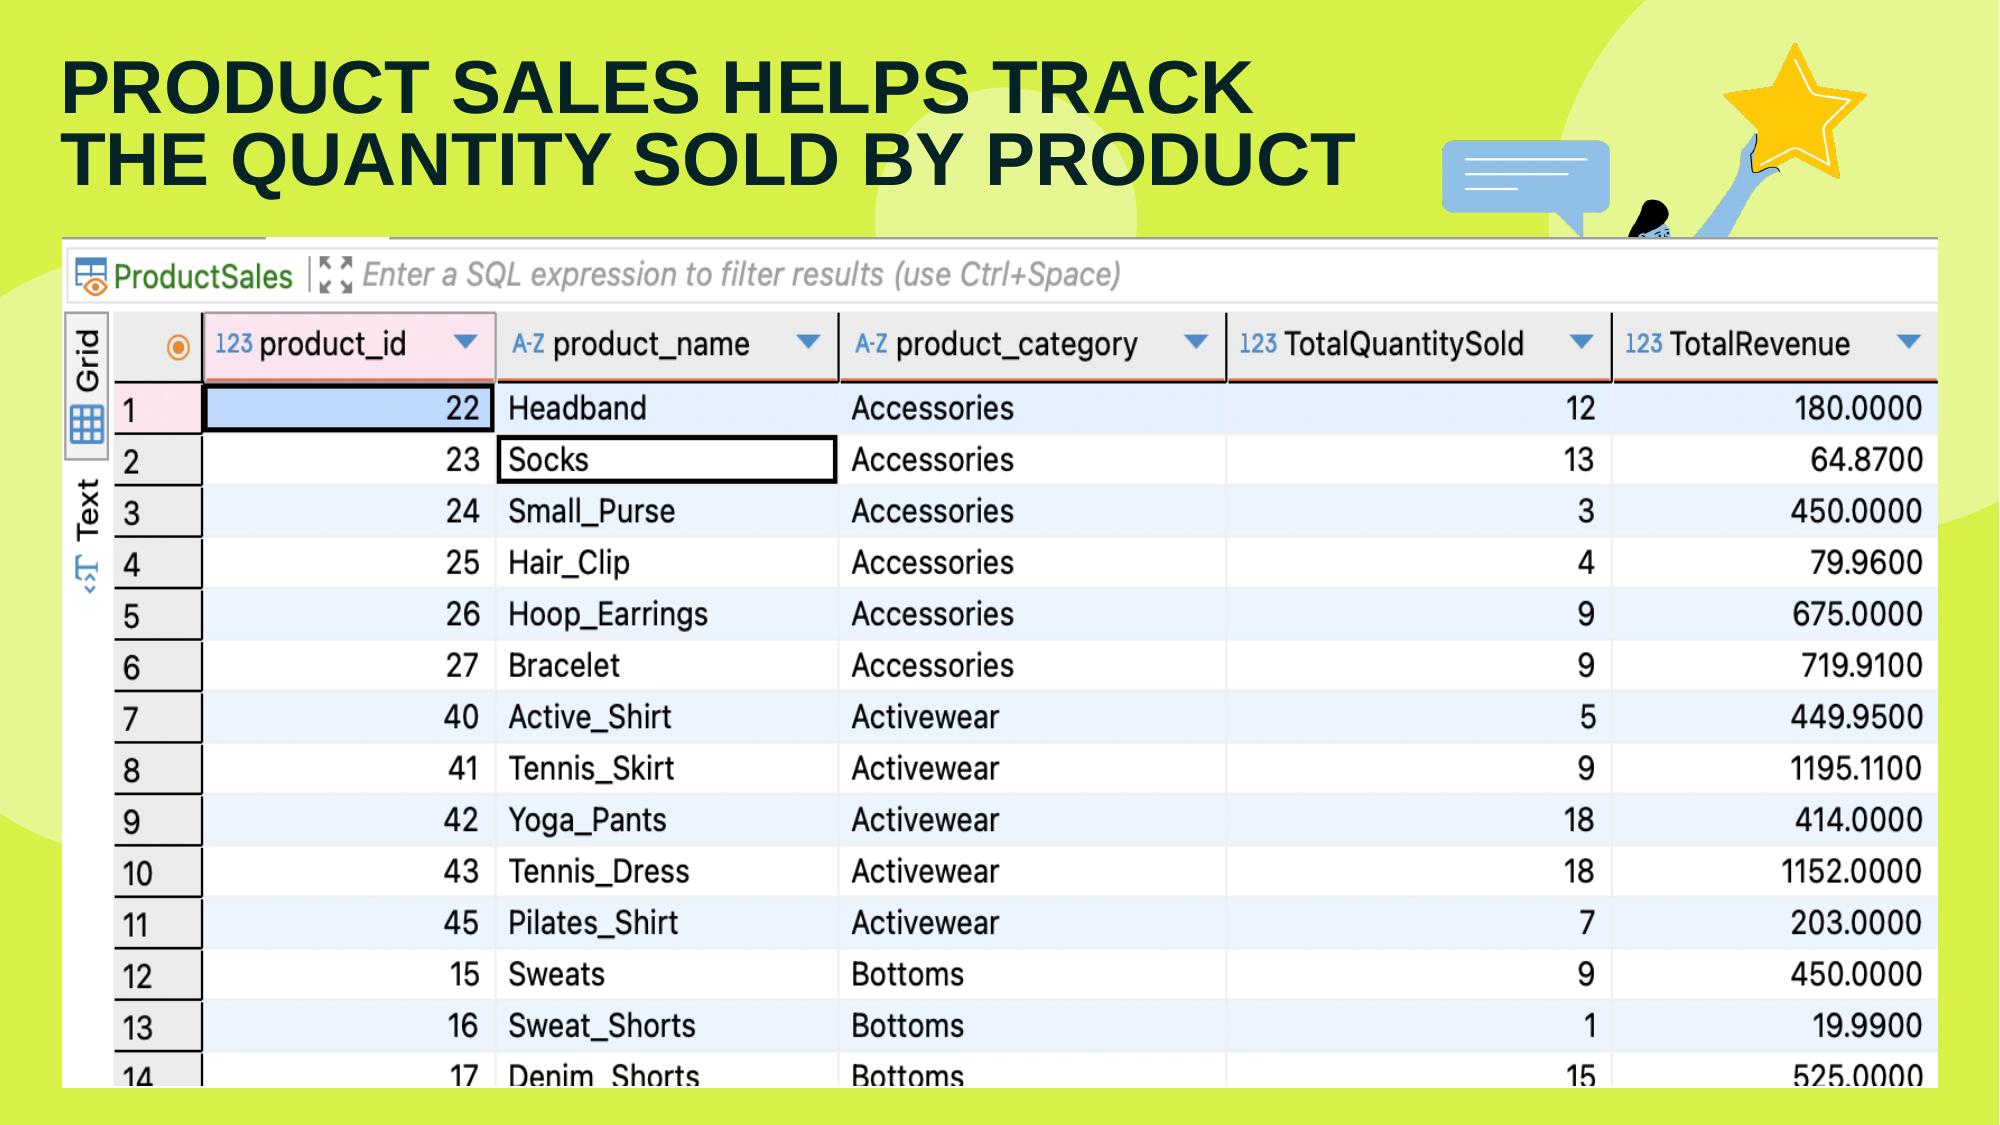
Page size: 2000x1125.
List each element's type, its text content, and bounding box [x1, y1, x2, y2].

title PRODUCT SALES HELPS TRACK THE QUANTITY SOLD BY PRODUCT [60, 56, 1460, 219]
picture [61, 24, 1938, 1088]
